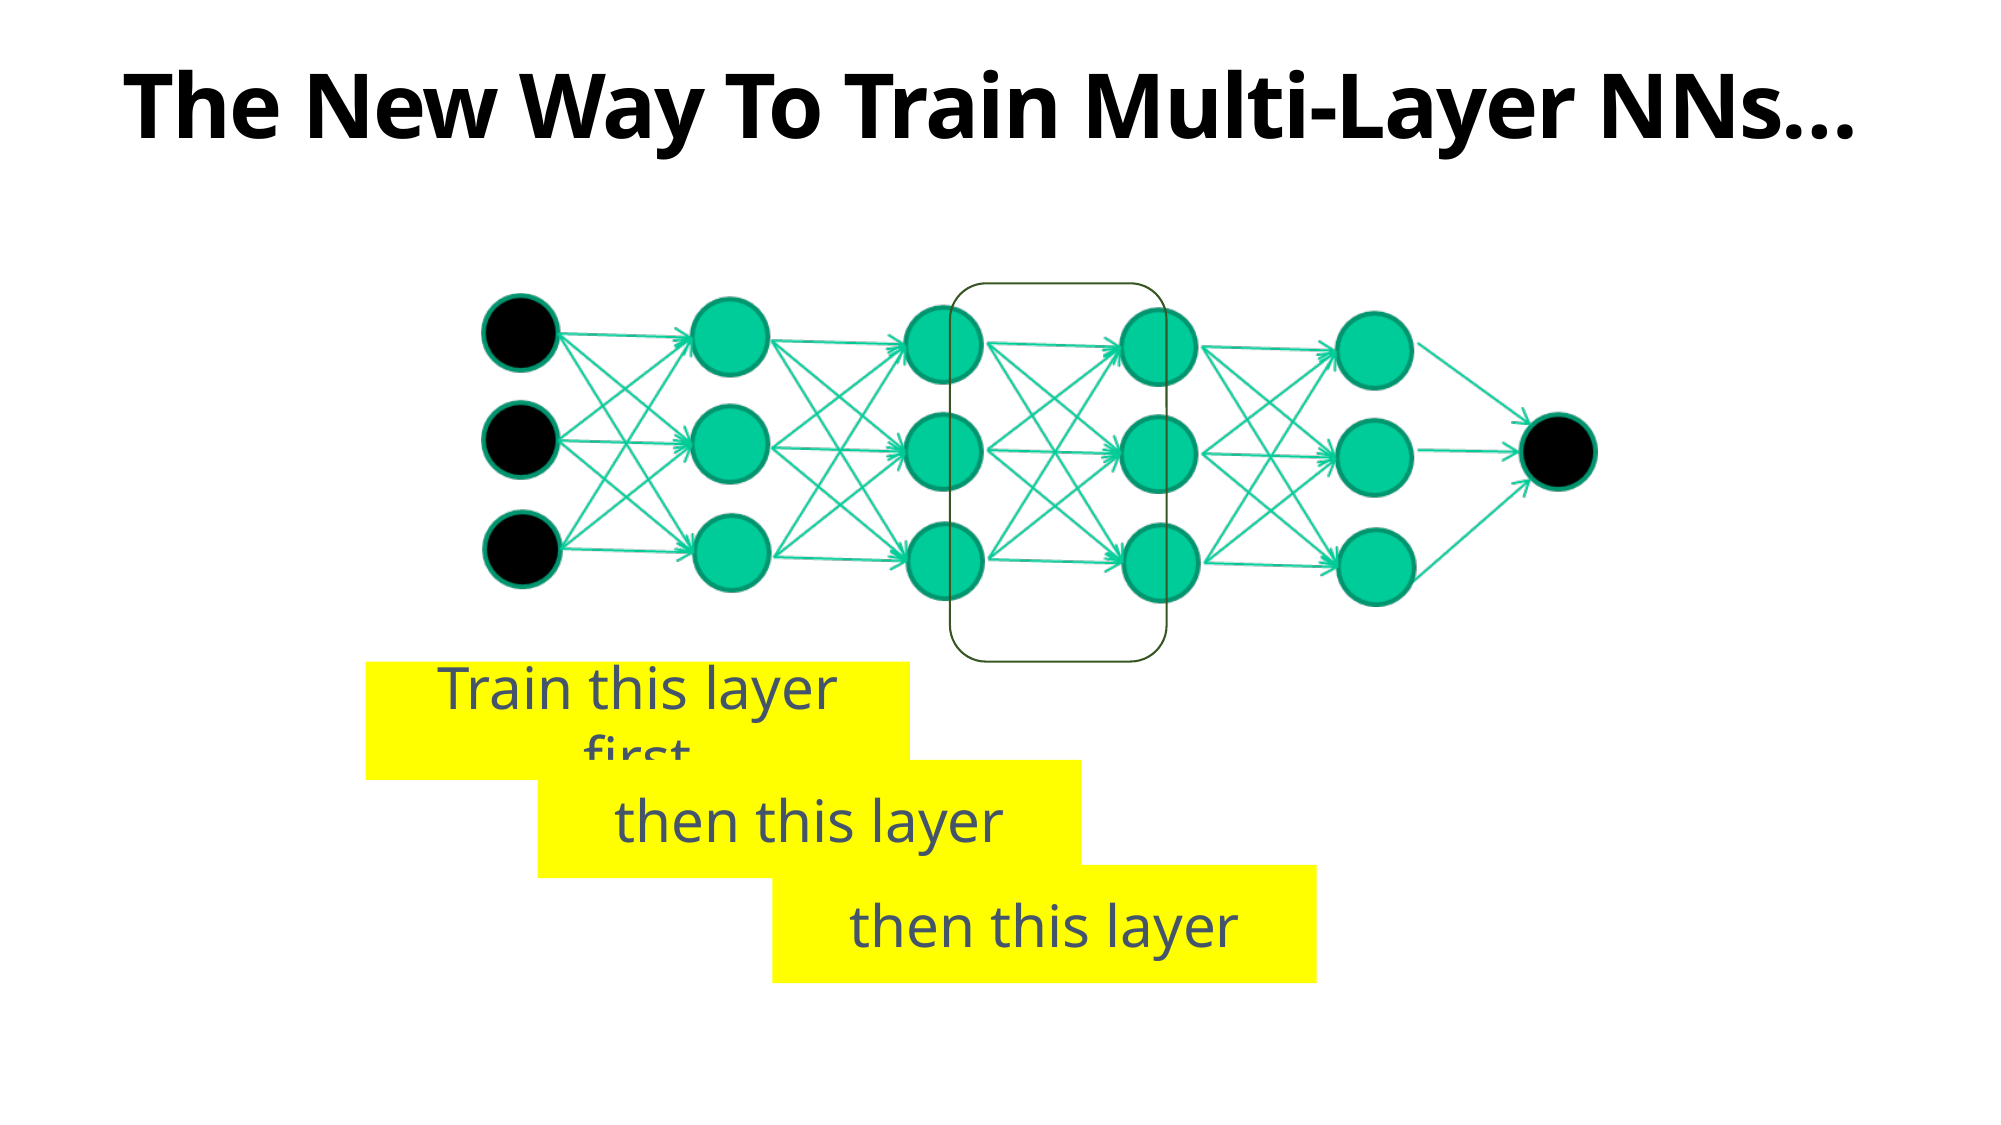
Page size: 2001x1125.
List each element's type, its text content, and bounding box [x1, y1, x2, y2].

text_box then this layer [772, 864, 1317, 984]
text_box The New Way To Train Multi-Layer NNs… [108, 53, 2000, 202]
text_box then this layer [537, 759, 1082, 879]
picture [481, 293, 1598, 607]
text_box [948, 607, 1168, 663]
text_box Train this layer first [365, 661, 910, 780]
text_box [959, 282, 1157, 293]
